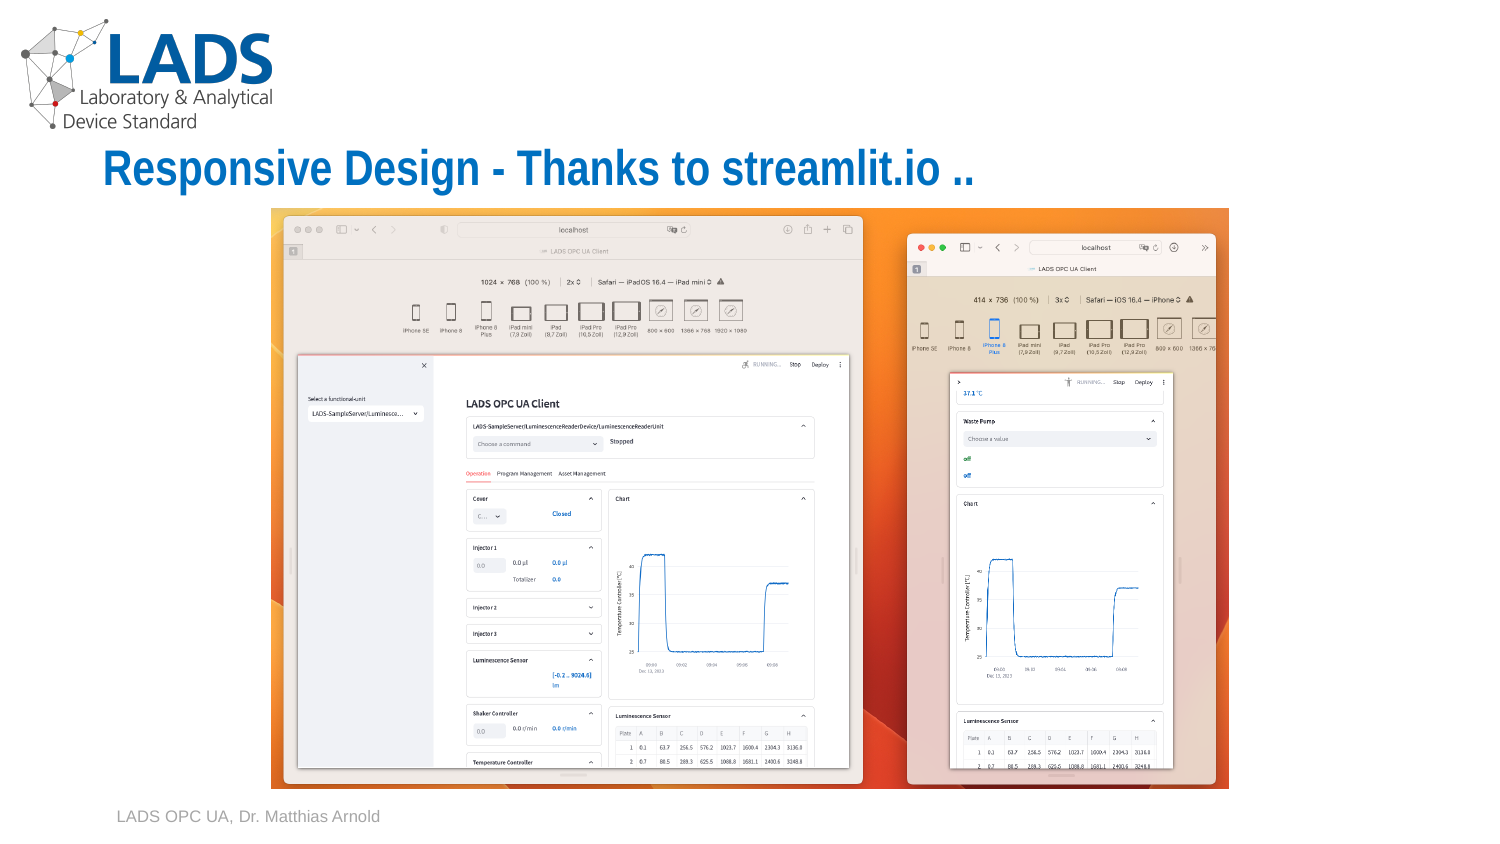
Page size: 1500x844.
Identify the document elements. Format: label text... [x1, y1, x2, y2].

footer LADS OPC UA, Dr. Matthias Arnold [101, 804, 1004, 828]
picture [21, 19, 272, 129]
picture [271, 208, 1229, 789]
text_box Responsive Design - Thanks to streamlit.io .. [102, 135, 1416, 258]
